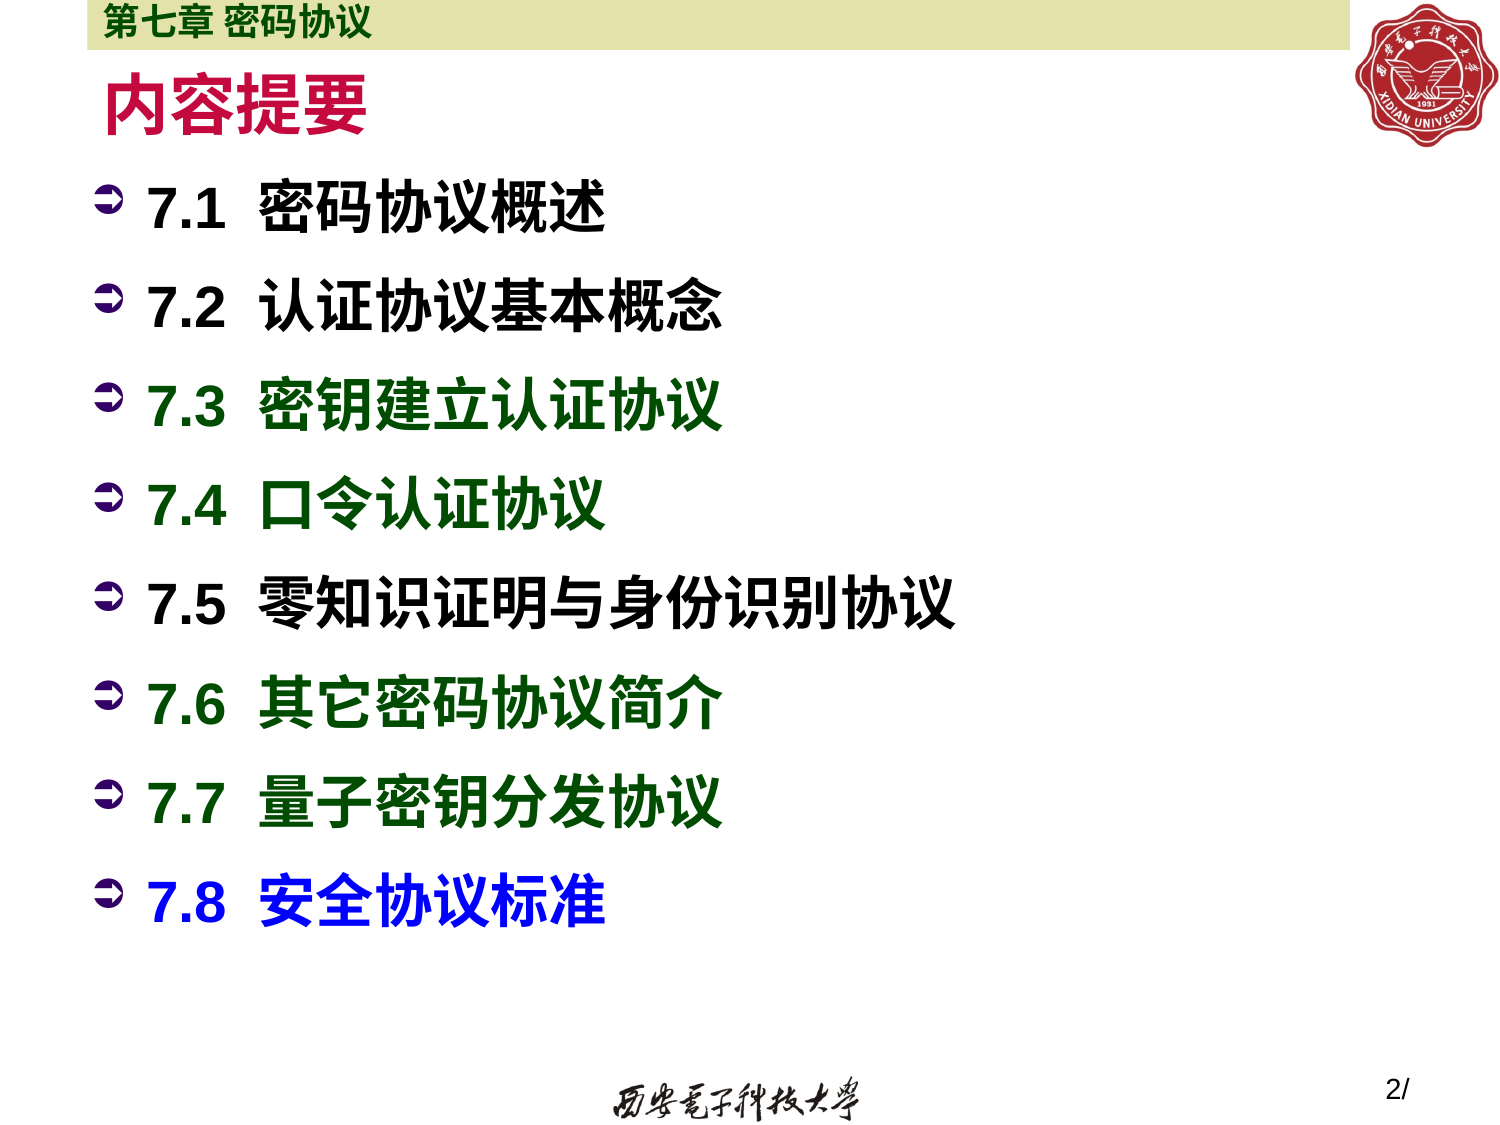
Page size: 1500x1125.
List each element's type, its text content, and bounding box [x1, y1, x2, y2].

picture [1350, 0, 1500, 150]
slide_number 2/ [1212, 1062, 1426, 1113]
list 7.1 密码协议概述 7.2 认证协议基本概念 7.3 密钥建立认证协议 7.4 口令认证协议 7.5 零知识证明与身份识别协议 7.6 其它密码协议简介 7.7 量子密钥分发协议 7.8 安全协议标准 [74, 162, 1426, 1063]
text_box 第七章 密码协议 [87, 0, 1350, 50]
picture [612, 1076, 863, 1125]
title 内容提要 [87, 62, 1351, 151]
